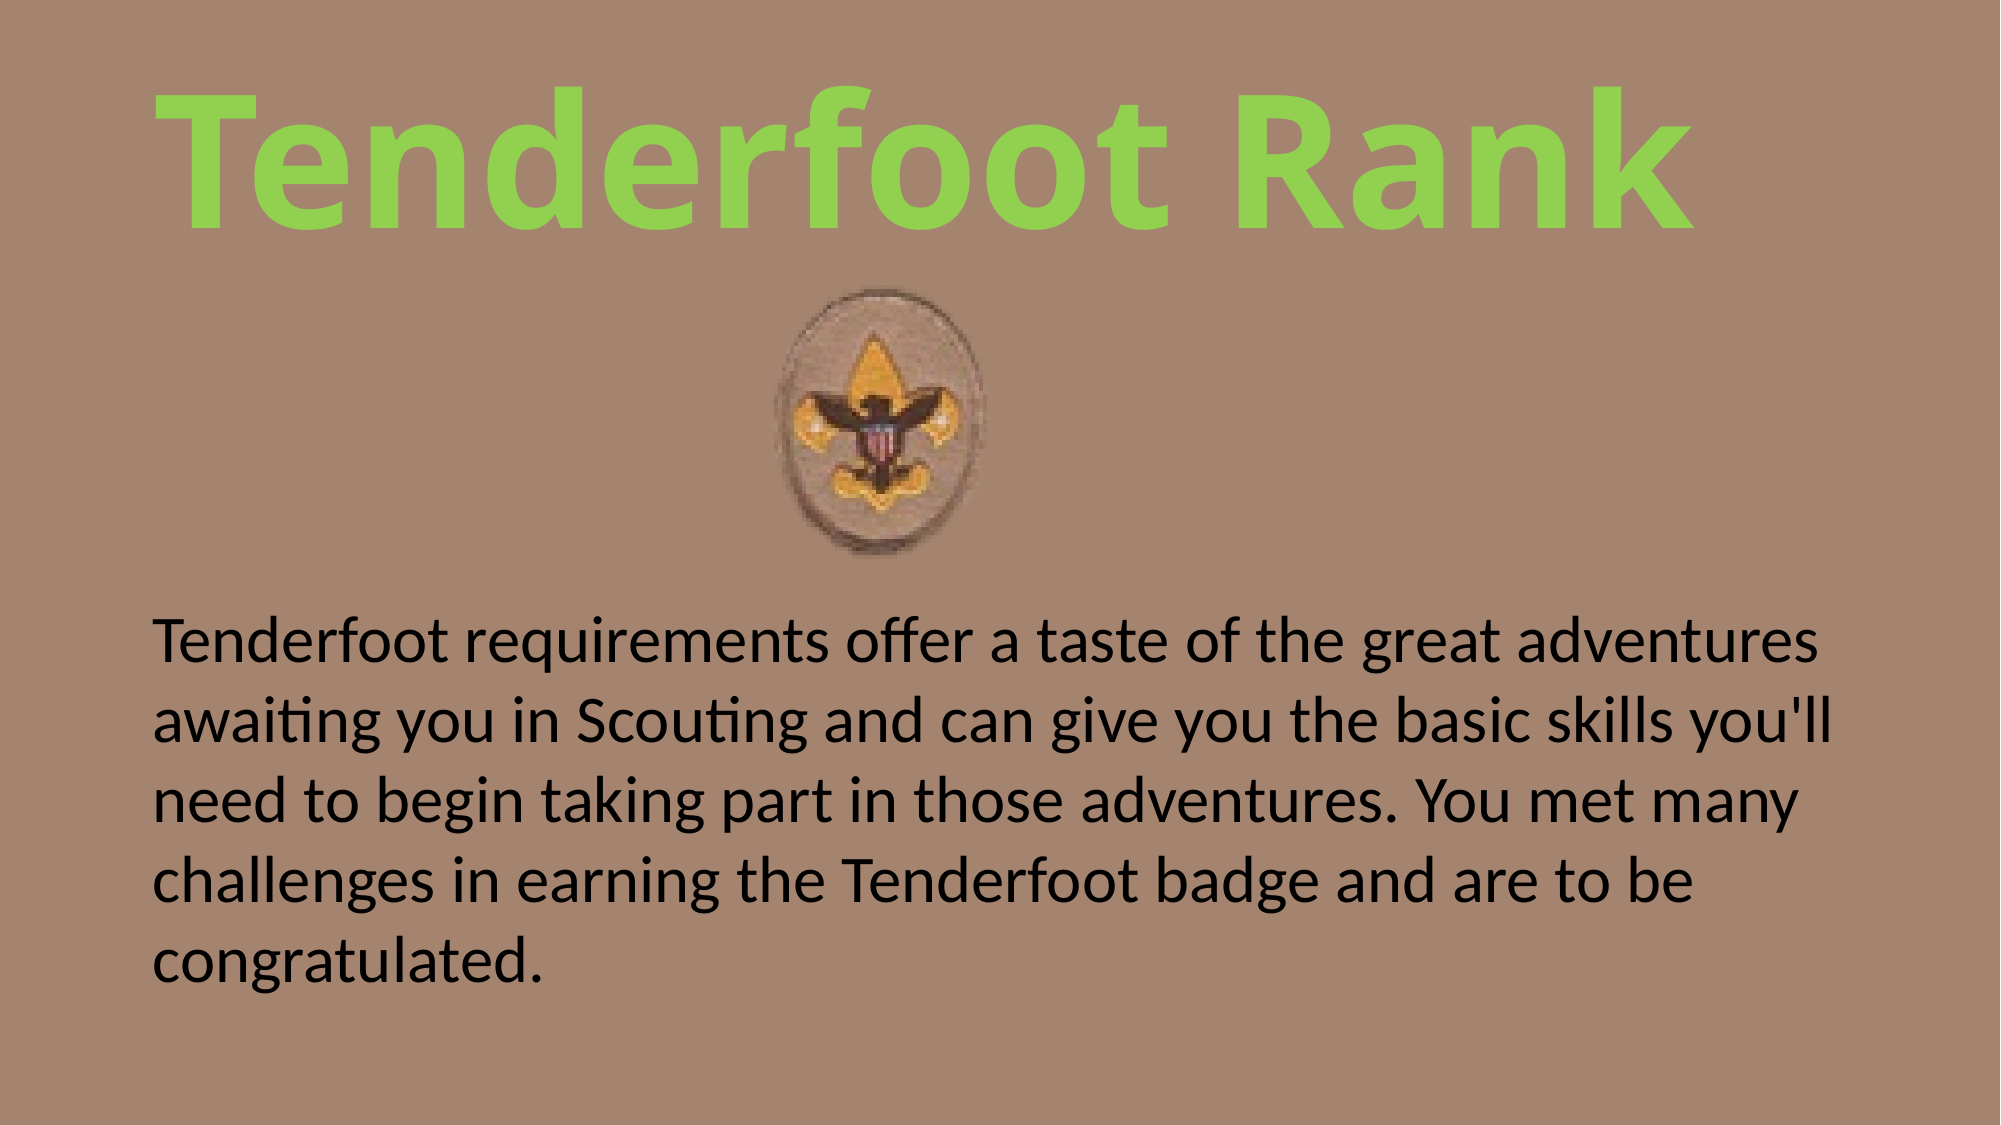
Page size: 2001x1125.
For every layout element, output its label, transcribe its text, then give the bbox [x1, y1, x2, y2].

text_box Tenderfoot requirements offer a taste of the great adventures awaiting you in Scouting and can give you the basic skills you'll need to begin taking part in those adventures. You met many challenges in earning the Tenderfoot badge and are to be congratulated. [137, 588, 1883, 1093]
title Tenderfoot Rank [137, 59, 1863, 278]
picture [269, 277, 1731, 900]
